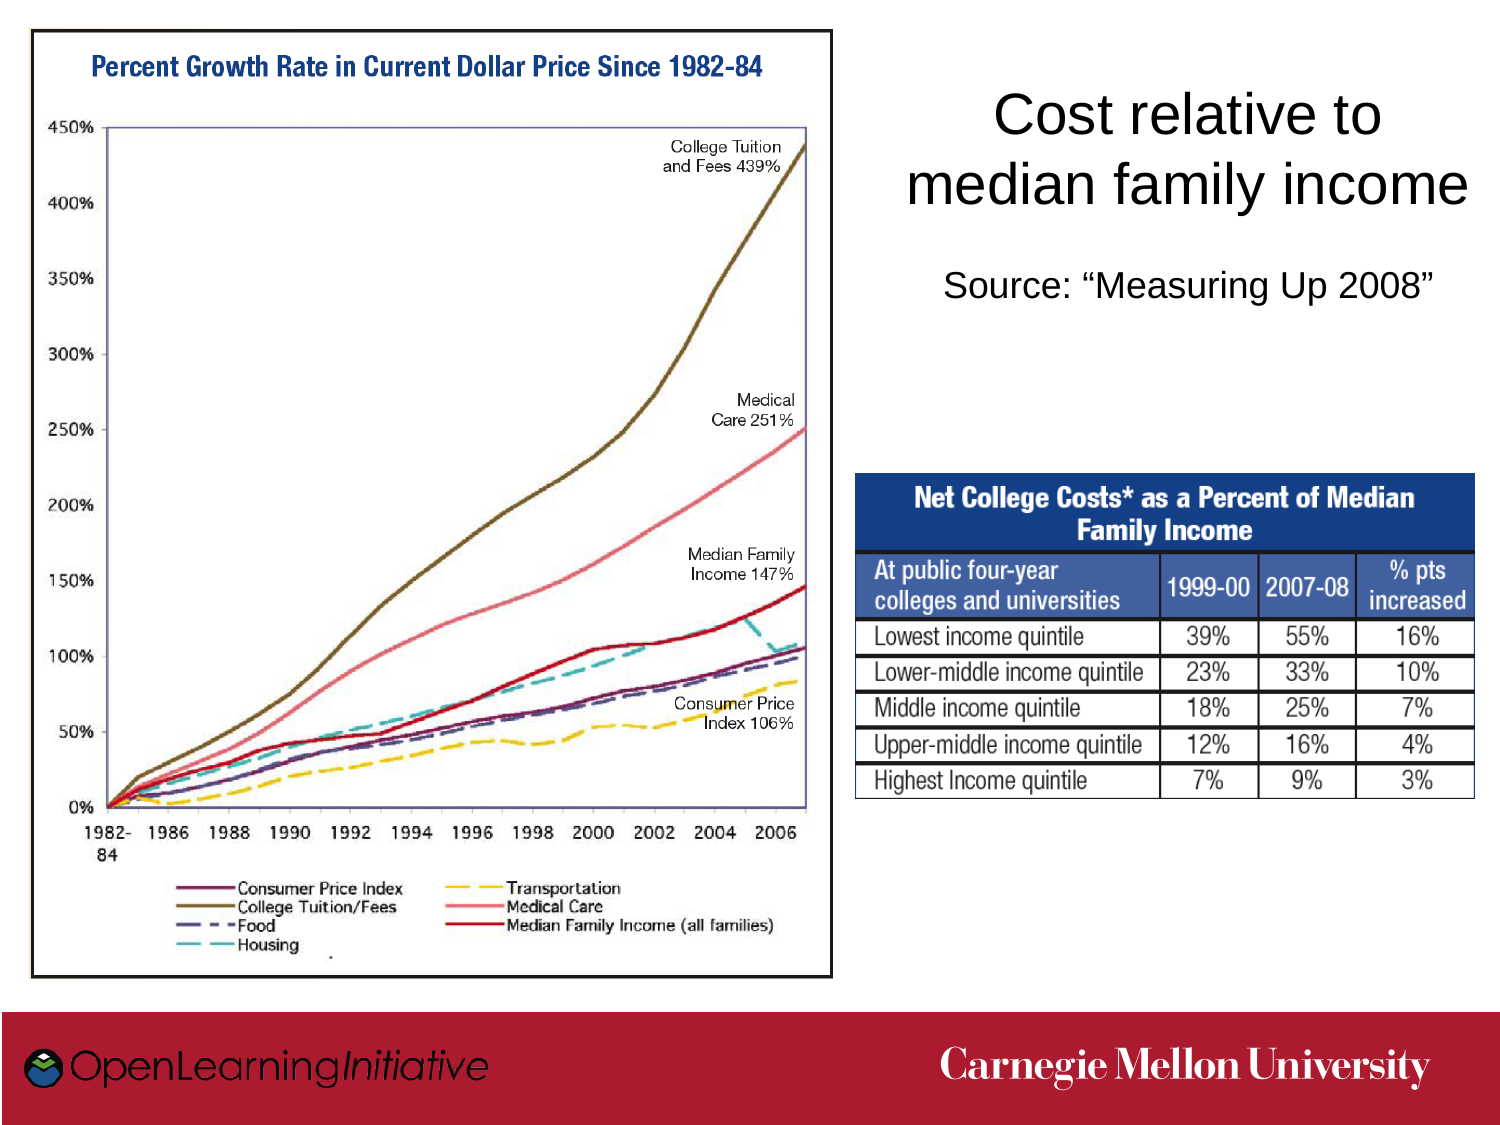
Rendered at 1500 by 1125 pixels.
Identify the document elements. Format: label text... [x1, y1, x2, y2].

picture [855, 472, 1475, 799]
picture [2, 1012, 1500, 1125]
picture [29, 28, 834, 979]
text_box Cost relative to median family income Source: “Measuring Up 2008” [877, 68, 1500, 314]
